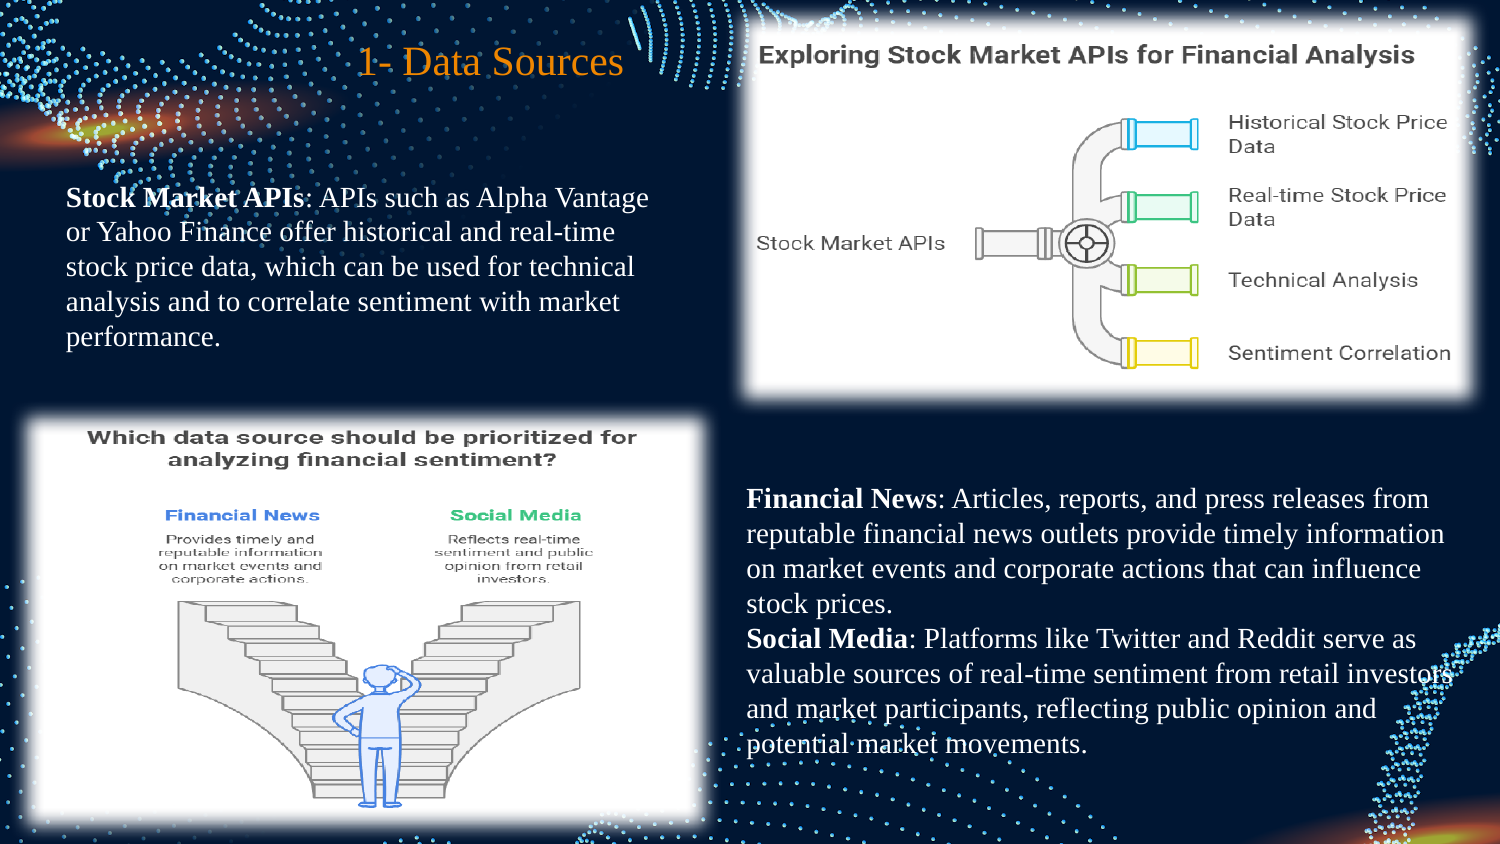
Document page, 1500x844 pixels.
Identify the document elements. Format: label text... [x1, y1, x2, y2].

text_box 1- Data Sources [338, 26, 643, 92]
picture [0, 0, 1500, 844]
text_box Stock Market APIs: APIs such as Alpha Vantage or Yahoo Finance offer historical and real-time stock price data, which can be used for technical analysis and to correlate sentiment with market performance. [51, 170, 679, 360]
text_box Financial News: Articles, reports, and press releases from reputable financial news outlets provide timely information on market events and corporate actions that can influence stock prices. Social Media: Platforms like Twitter and Reddit serve as valuable sources of real-time sentiment from retail investors and market participants, reflecting public opinion and potential market movements. [731, 472, 1482, 767]
